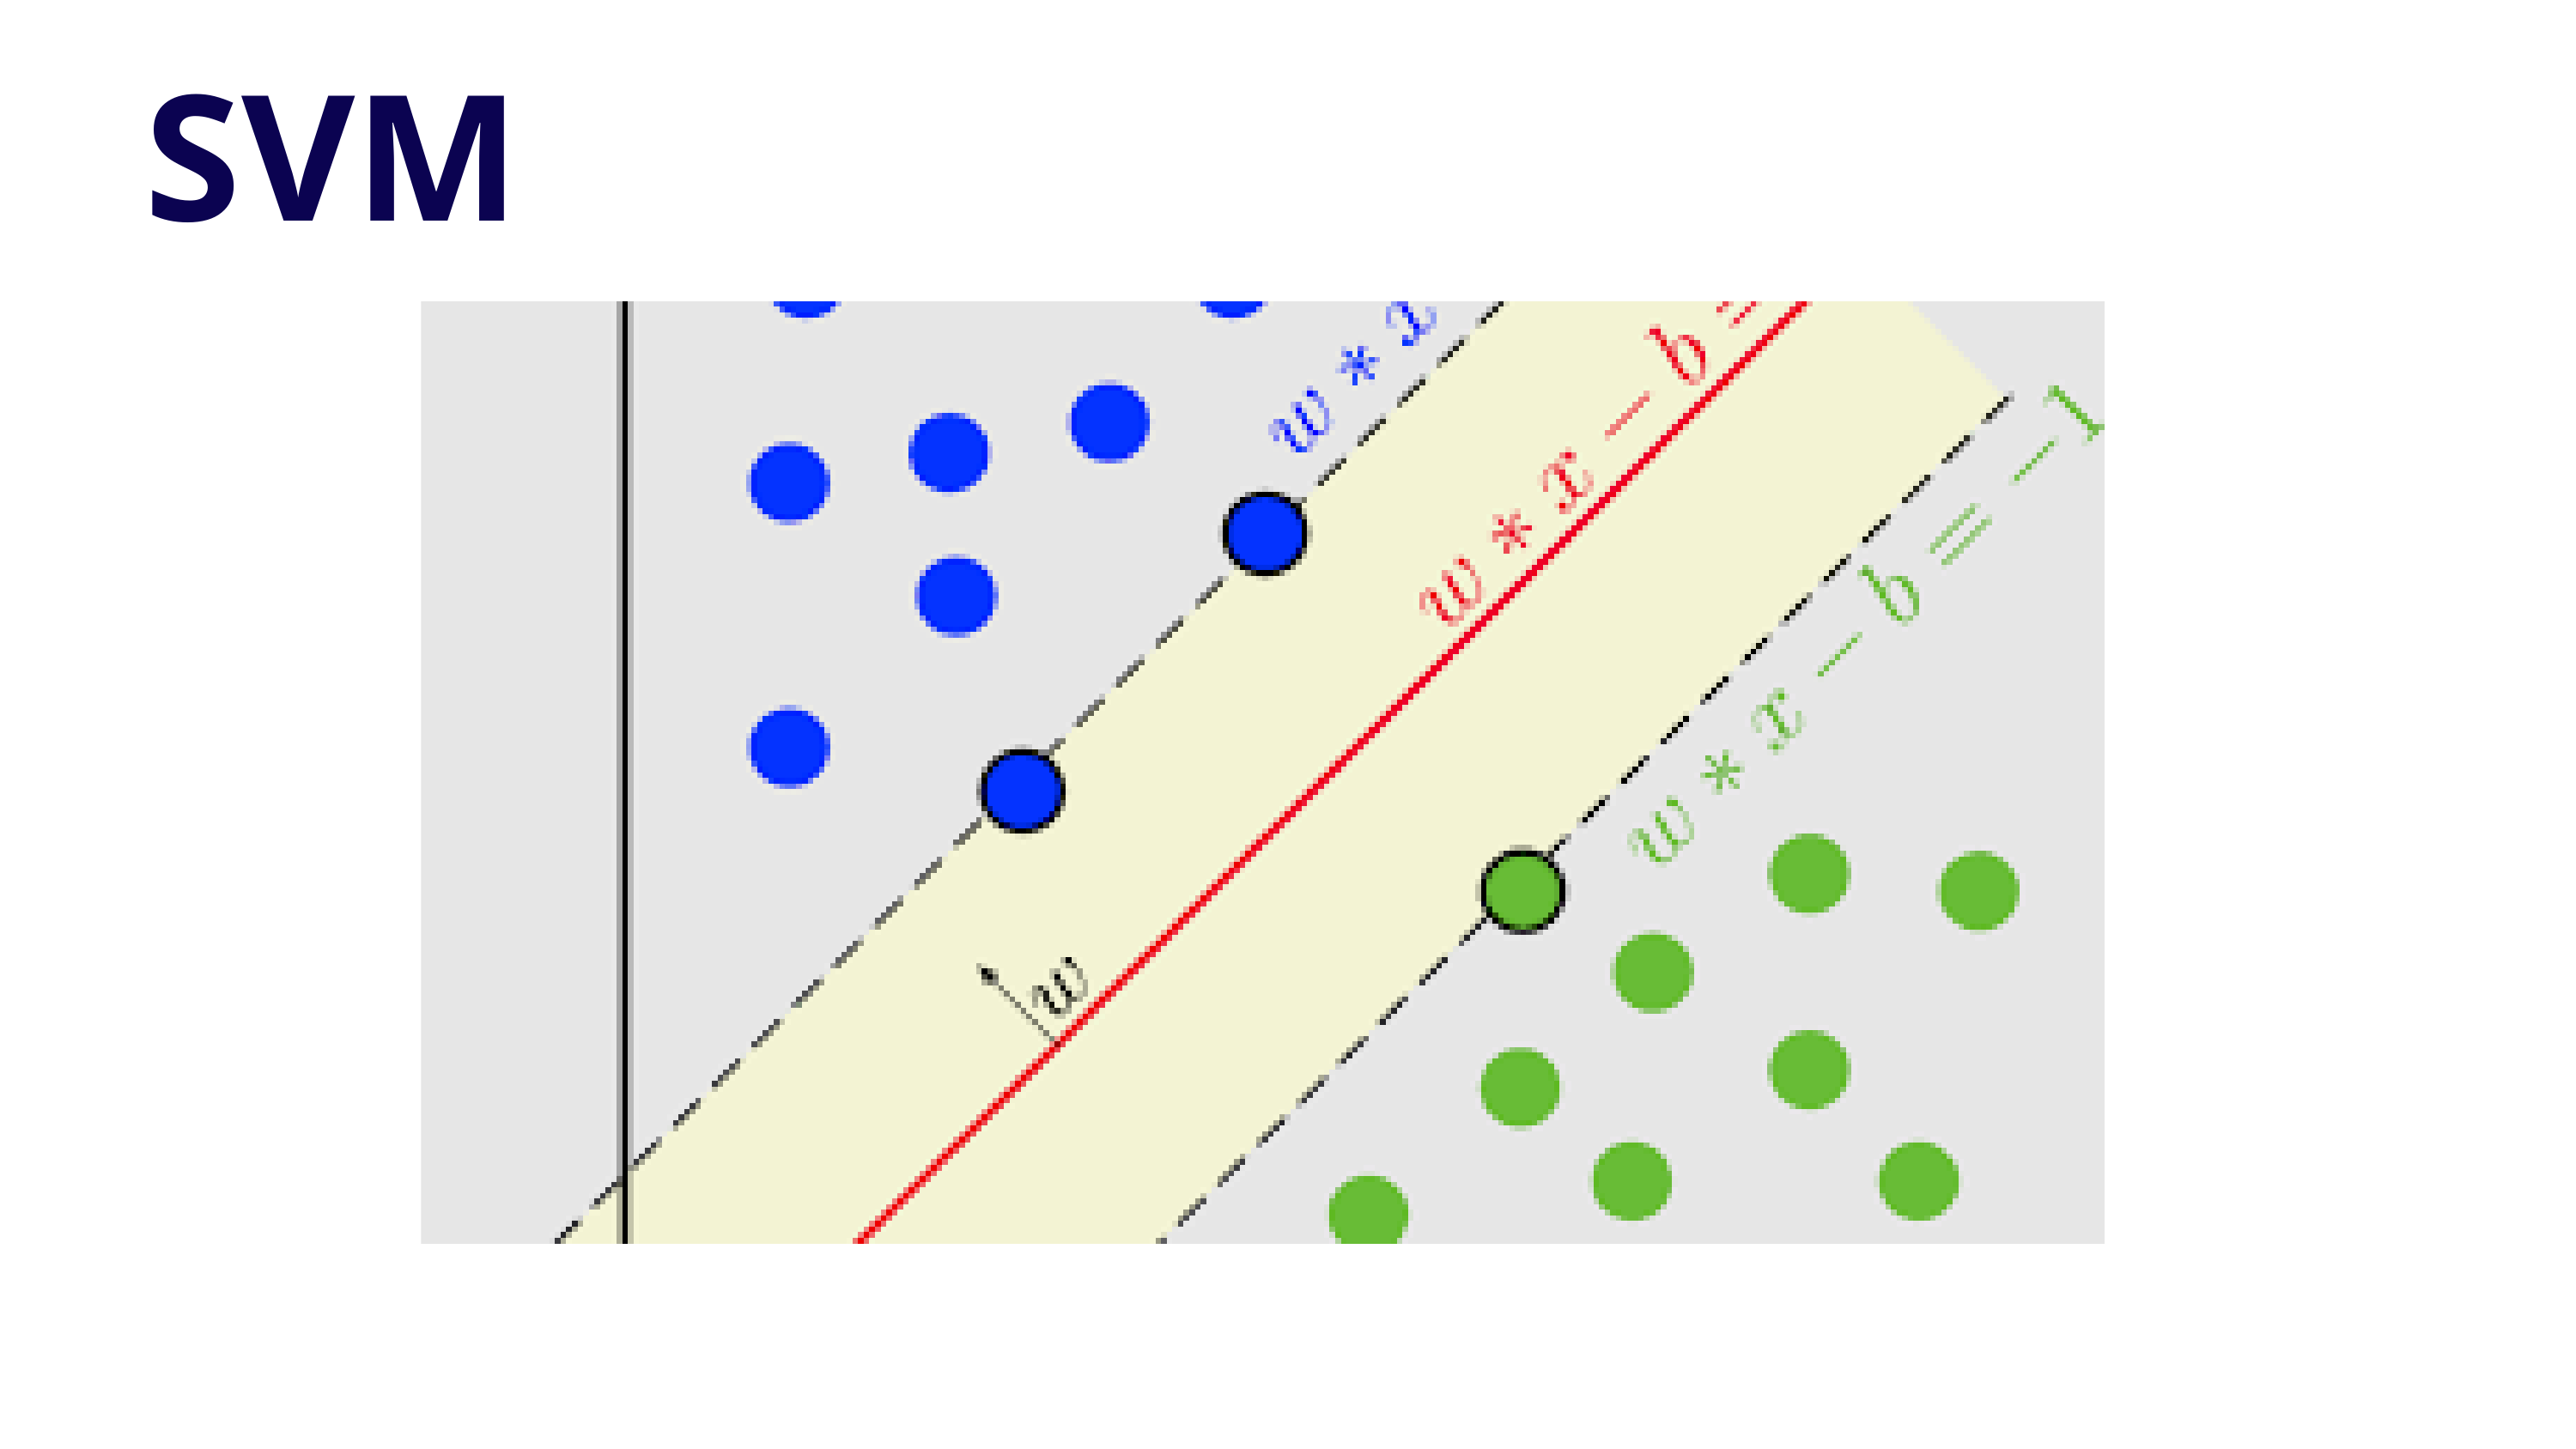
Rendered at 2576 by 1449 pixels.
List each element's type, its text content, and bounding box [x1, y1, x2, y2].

text_box SVM [144, 88, 2223, 257]
text_box [421, 301, 2105, 1244]
